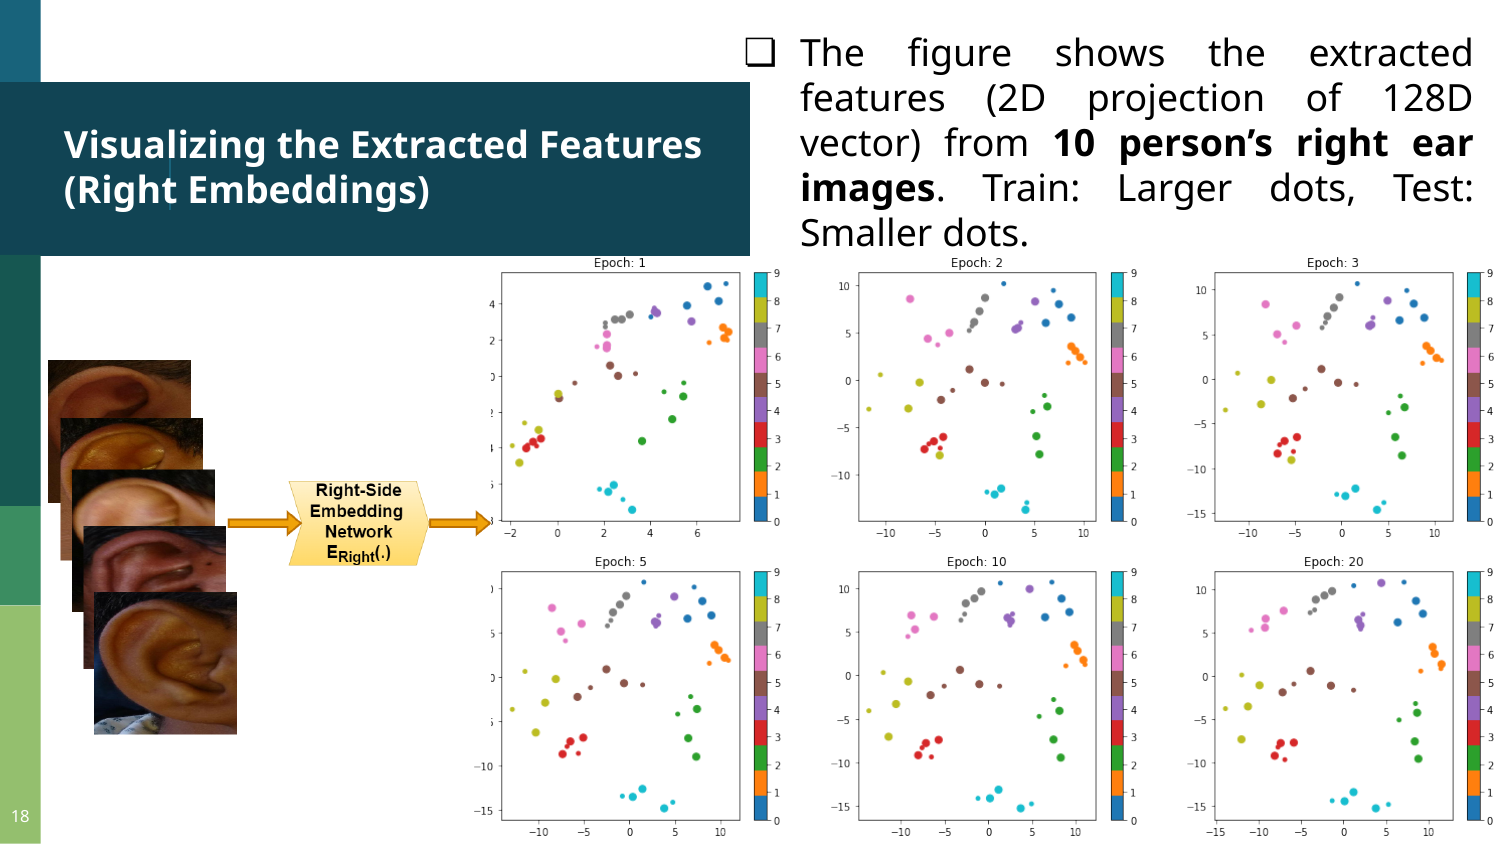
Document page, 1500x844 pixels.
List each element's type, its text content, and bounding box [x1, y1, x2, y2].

text_box The figure shows the extracted features (2D projection of 128D vector) from 10 person’s right ear images. Train: Larger dots, Test: Smaller dots. [710, 13, 1490, 249]
title Visualizing the Extracted Features (Right Embeddings) [48, 82, 710, 251]
picture [48, 250, 1500, 844]
slide_number ‹#› [0, 790, 49, 844]
